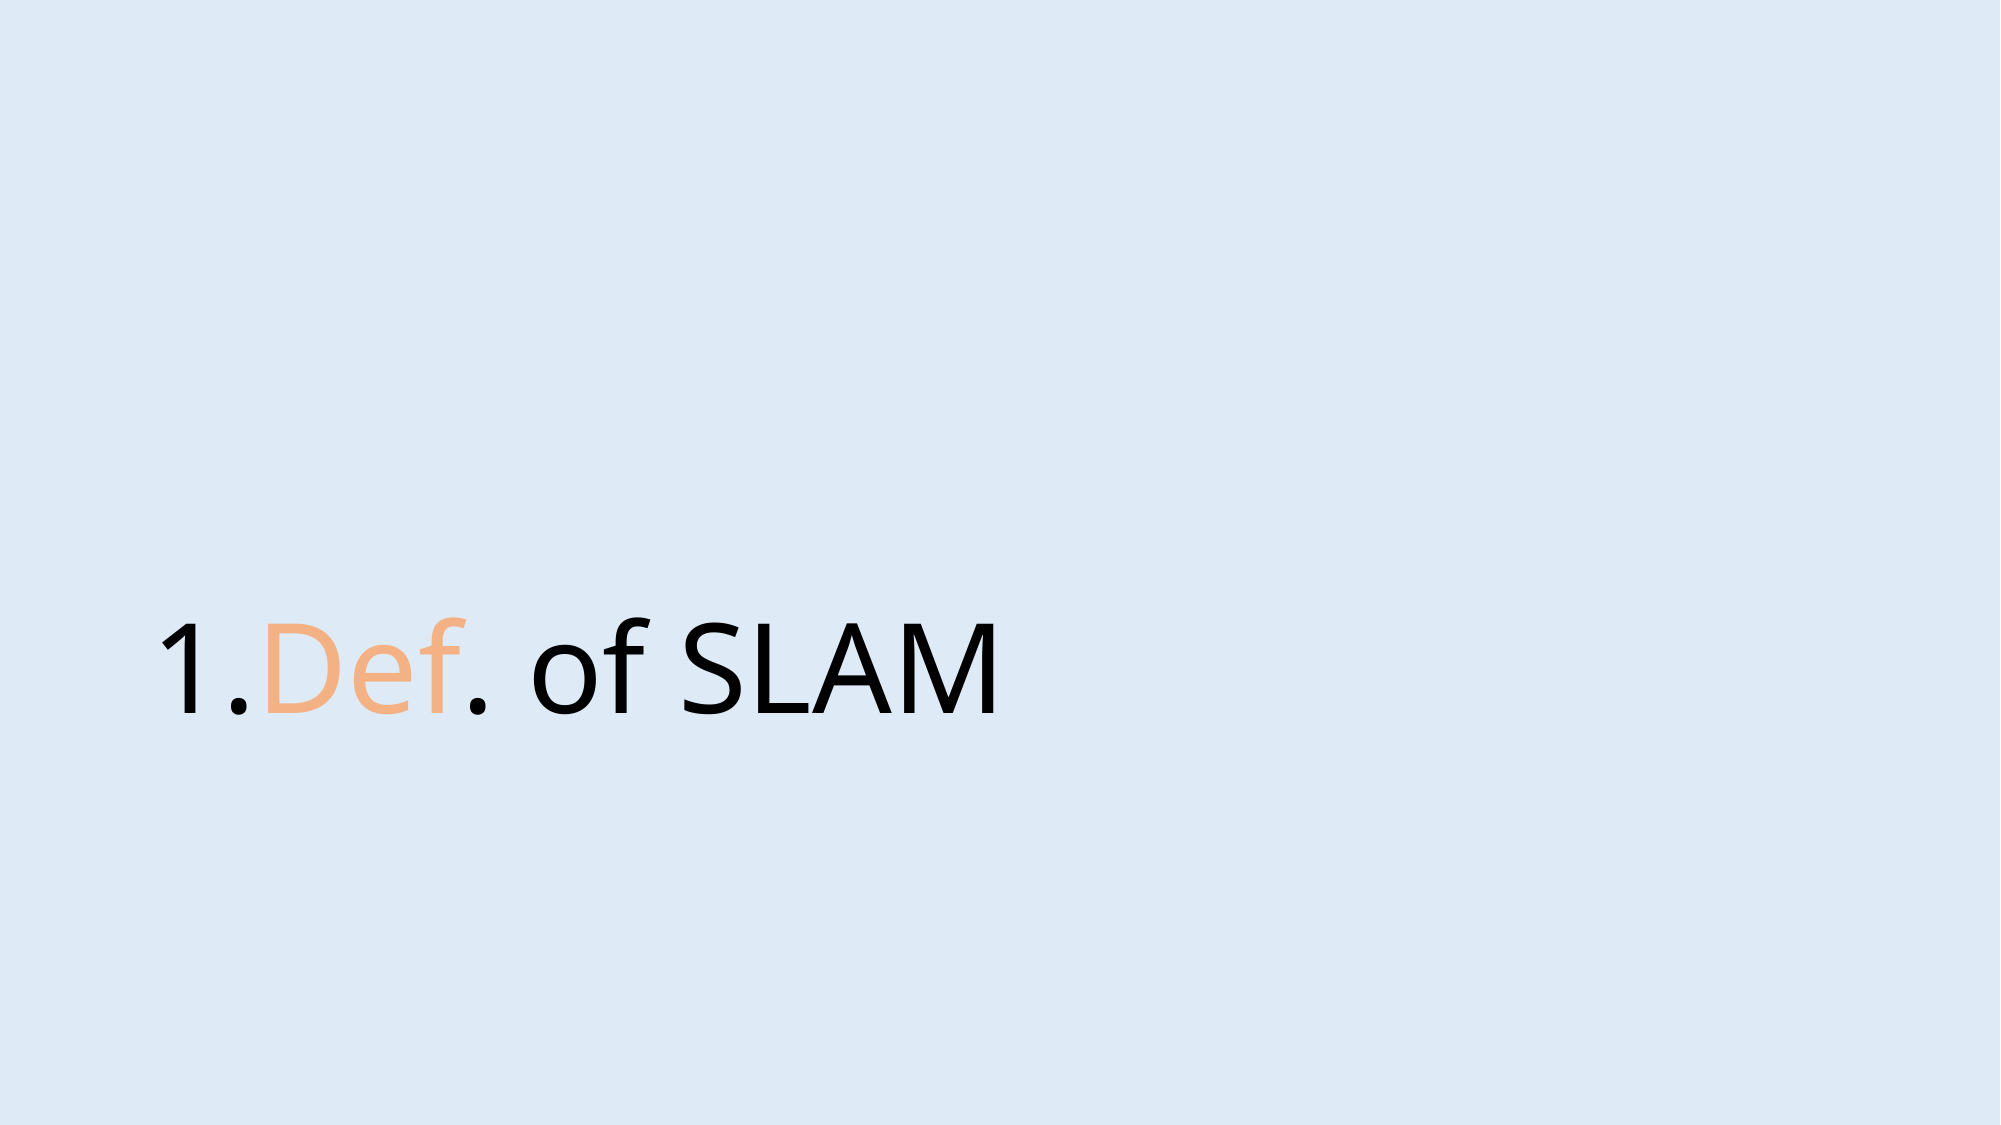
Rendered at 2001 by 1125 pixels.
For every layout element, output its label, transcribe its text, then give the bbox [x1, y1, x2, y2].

title 1.Def. of SLAM [136, 280, 1862, 749]
